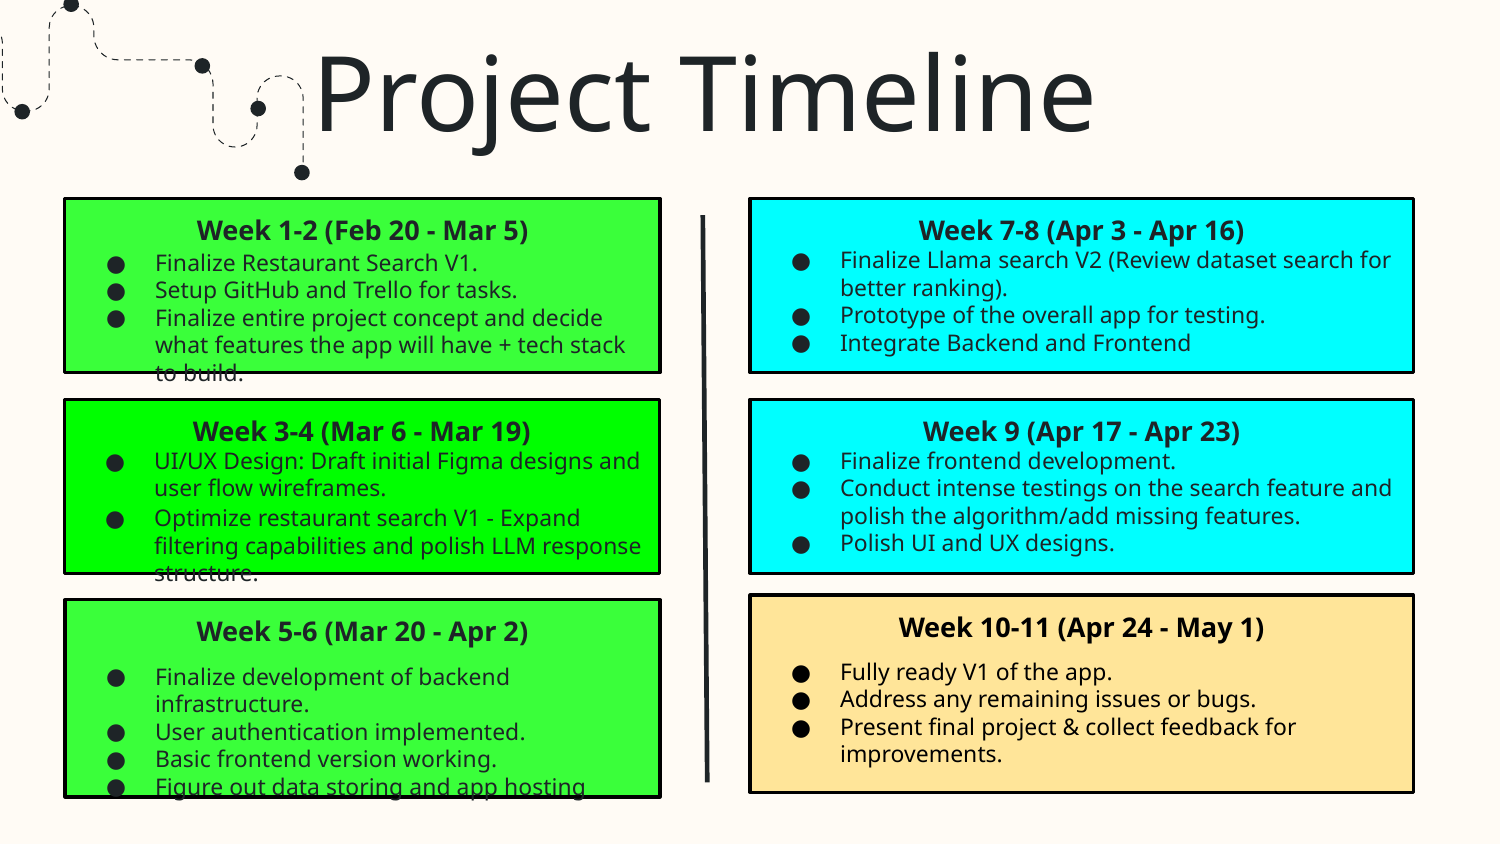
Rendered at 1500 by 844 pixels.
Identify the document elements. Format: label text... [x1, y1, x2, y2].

text_box Week 10-11 (Apr 24 - May 1) Fully ready V1 of the app. Address any remaining issues or bugs. Present final project & collect feedback for improvements. [750, 595, 1414, 793]
text_box Week 7-8 (Apr 3 - Apr 16) Finalize Llama search V2 (Review dataset search for better ranking). Prototype of the overall app for testing. Integrate Backend and Frontend [750, 198, 1414, 373]
title Project Timeline [295, 12, 1115, 178]
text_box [702, 214, 708, 783]
text_box Week 5-6 (Mar 20 - Apr 2) Finalize development of backend infrastructure. User authentication implemented. Basic frontend version working. Figure out data storing and app hosting [64, 599, 661, 798]
text_box Week 9 (Apr 17 - Apr 23) Finalize frontend development. Conduct intense testings on the search feature and polish the algorithm/add missing features. Polish UI and UX designs. [750, 399, 1414, 574]
text_box Week 1-2 (Feb 20 - Mar 5) Finalize Restaurant Search V1. Setup GitHub and Trello for tasks. Finalize entire project concept and decide what features the app will have + tech stack to build. [64, 198, 661, 373]
text_box Week 3-4 (Mar 6 - Mar 19) UI/UX Design: Draft initial Figma designs and user flow wireframes. Optimize restaurant search V1 - Expand filtering capabilities and polish LLM response structure. [64, 399, 660, 574]
